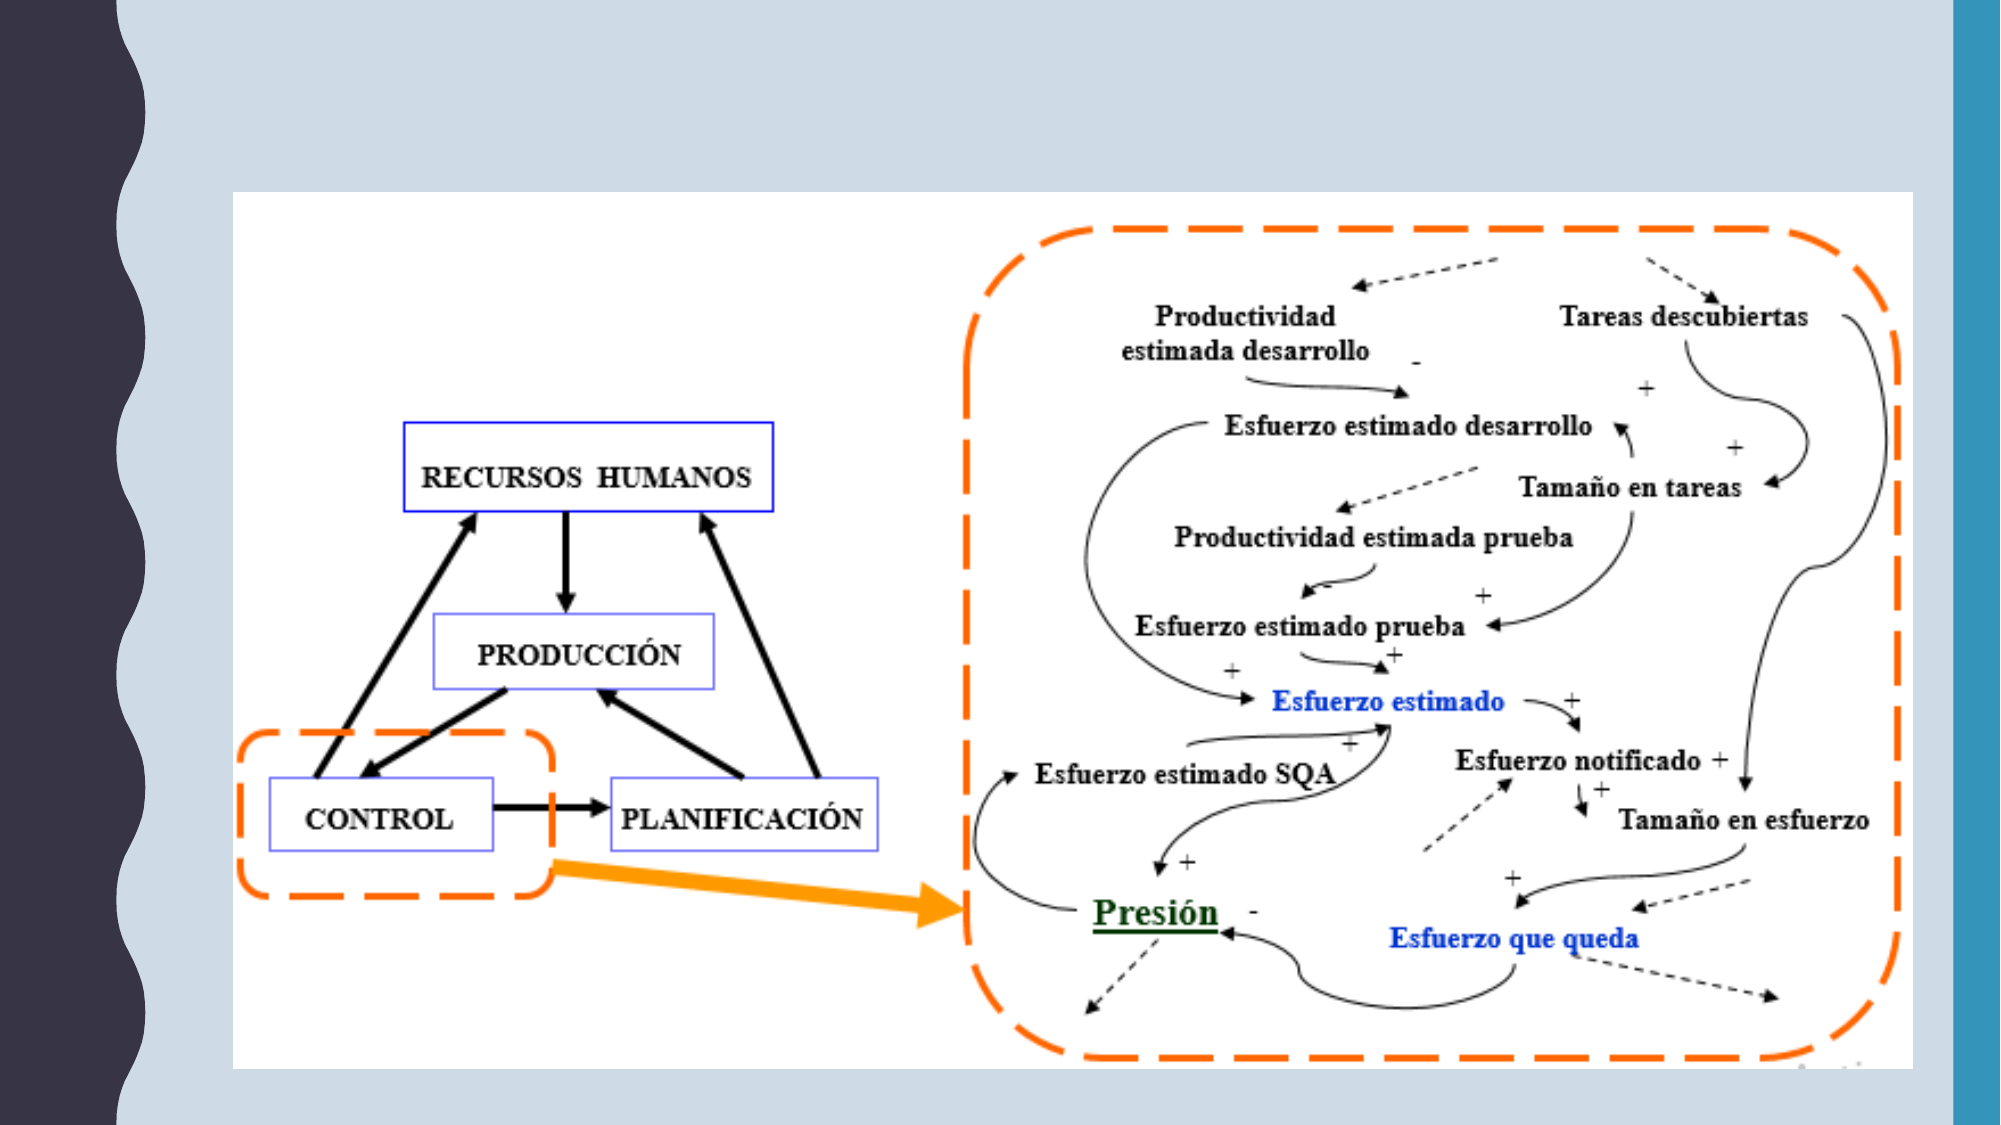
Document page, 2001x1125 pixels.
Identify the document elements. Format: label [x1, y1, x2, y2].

picture [233, 192, 1913, 1069]
